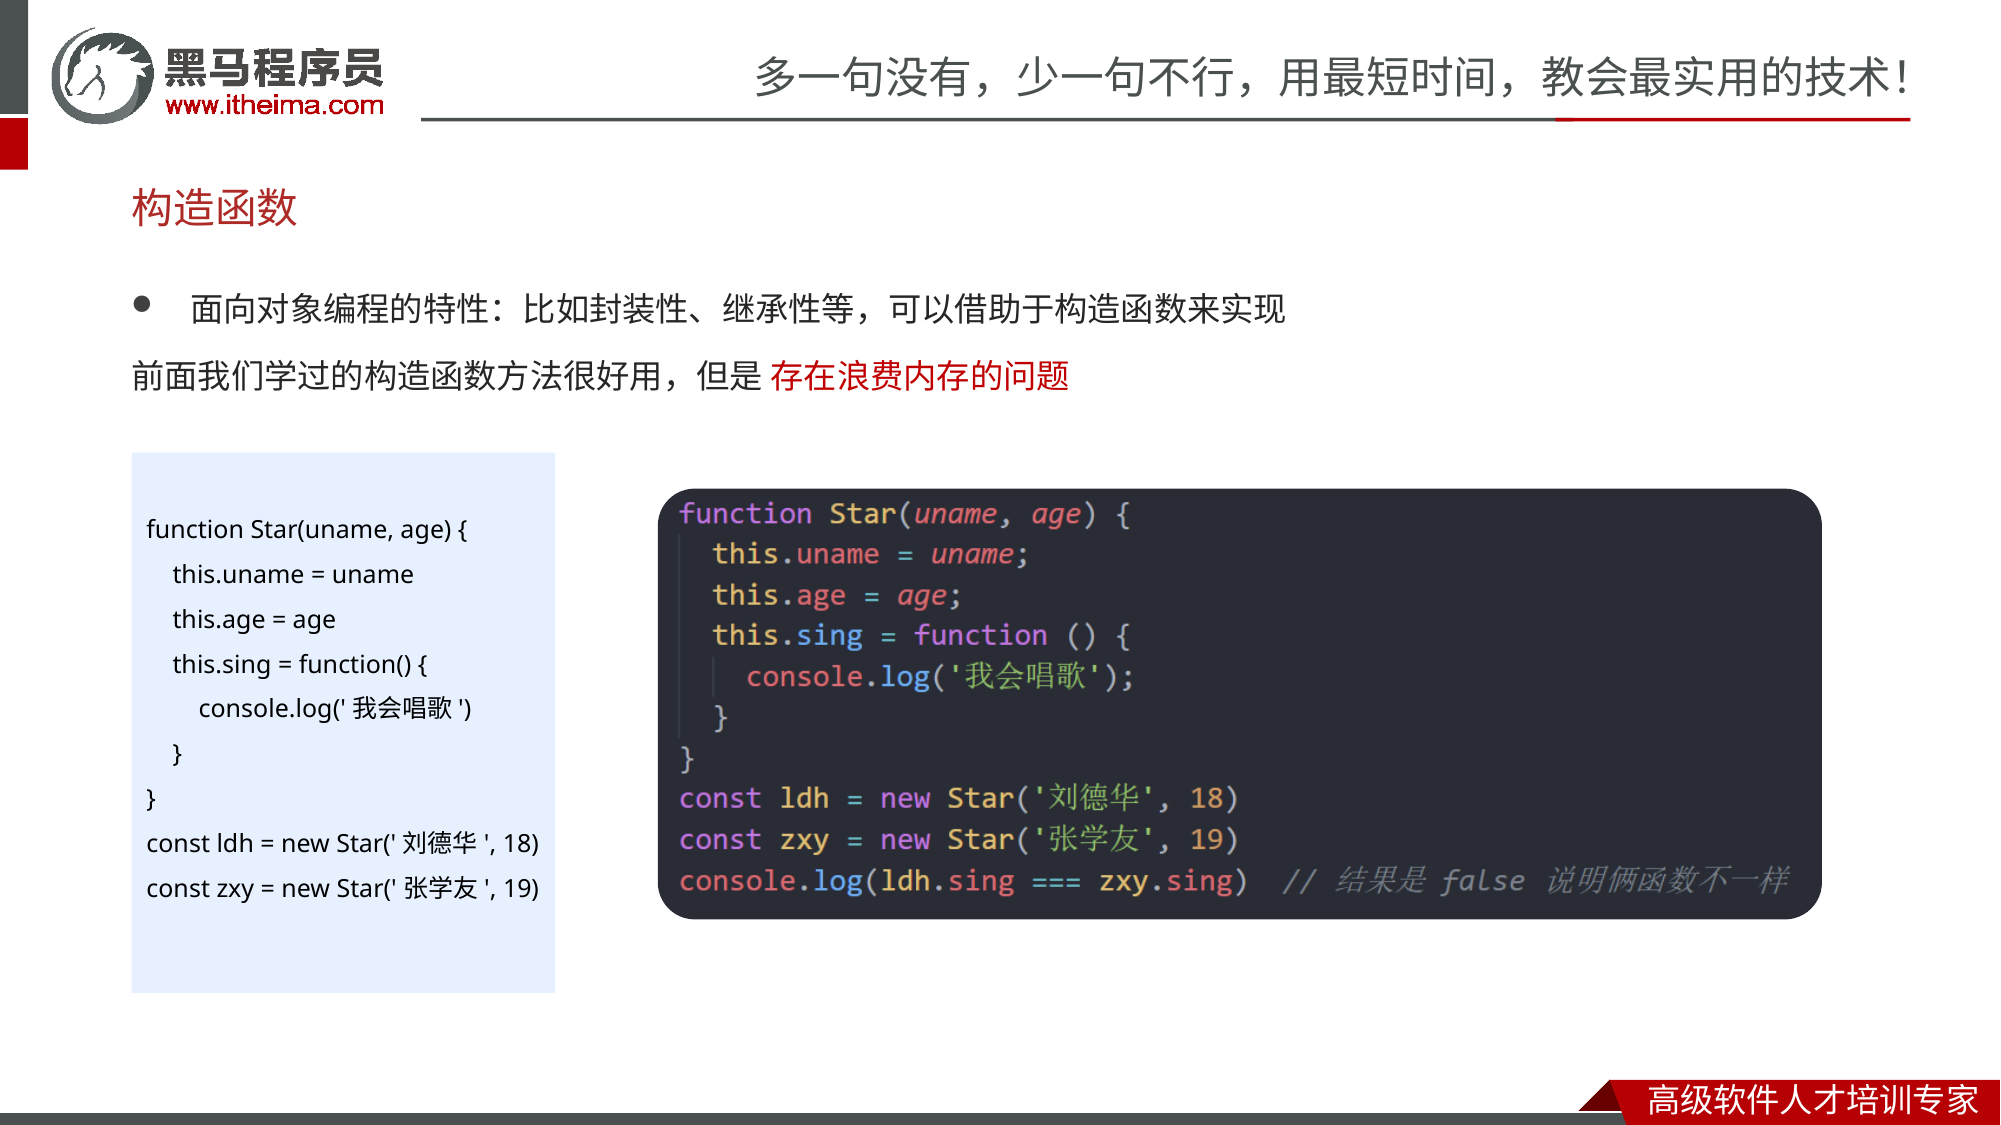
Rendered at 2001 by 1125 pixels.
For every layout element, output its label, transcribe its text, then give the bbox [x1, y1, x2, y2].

title 构造函数 [116, 164, 1880, 250]
list 面向对象编程的特性：比如封装性、继承性等，可以借助于构造函数来实现 前面我们学过的构造函数方法很好用，但是 存在浪费内存的问题 [116, 261, 1876, 1008]
picture [50, 26, 384, 125]
picture [657, 488, 1823, 920]
text_box function Star(uname, age) { this.uname = uname this.age = age this.sing = function() { console.log('我会唱歌') } } const ldh = new Star('刘德华', 18) const zxy = new Star('张学友', 19) [130, 450, 557, 995]
